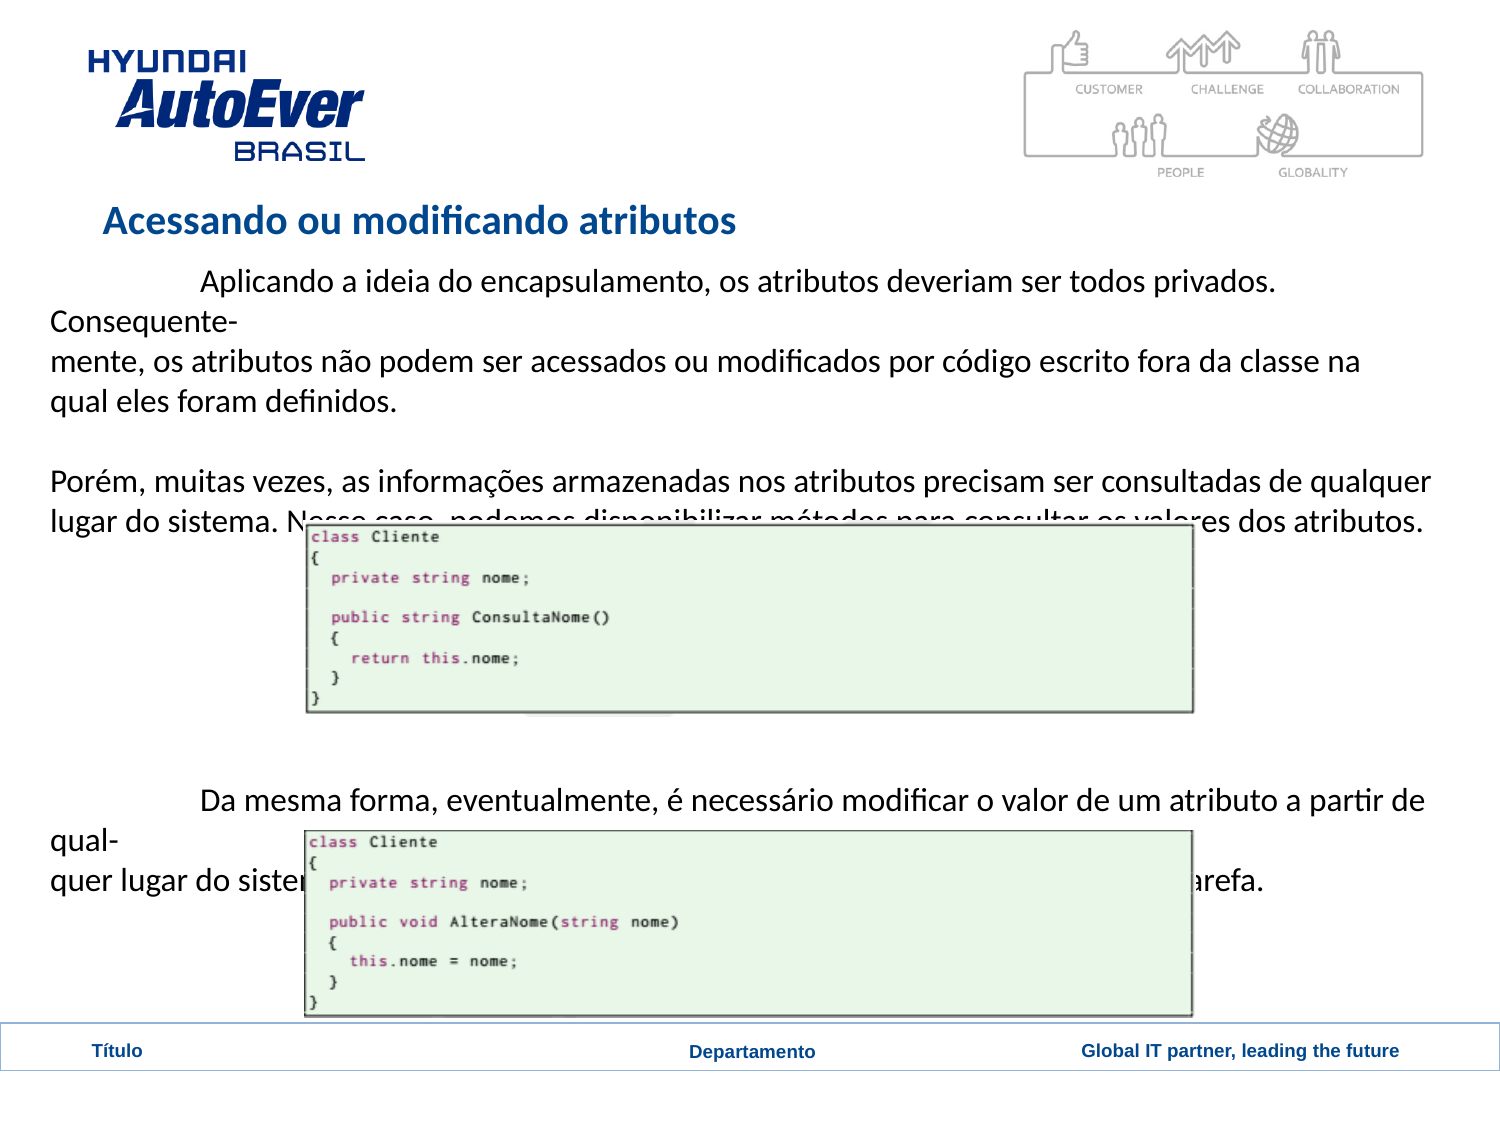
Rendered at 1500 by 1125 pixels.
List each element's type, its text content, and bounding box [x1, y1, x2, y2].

picture [88, 50, 349, 78]
picture [302, 520, 1198, 717]
title Acessando ou modificando atributos [87, 183, 1010, 251]
picture [115, 79, 365, 161]
picture [1022, 23, 1424, 185]
picture [304, 829, 1196, 1018]
list Aplicando a ideia do encapsulamento, os atributos deveriam ser todos privados. Consequente- mente, os atributos não podem ser acessados ou modificados por código escrito fora da classe na qual eles foram definidos. Porém, muitas vezes, as informações armazenadas nos atributos precisam ser consultadas de qualquer lugar do sistema. Nesse caso, podemos disponibilizar métodos para consultar os valores dos atributos. Da mesma forma, eventualmente, é necessário modificar o valor de um atributo a partir de qual- quer lugar do sistema. Nesse caso, também poderíamos criar um método para essa tarefa. [35, 251, 1465, 1018]
